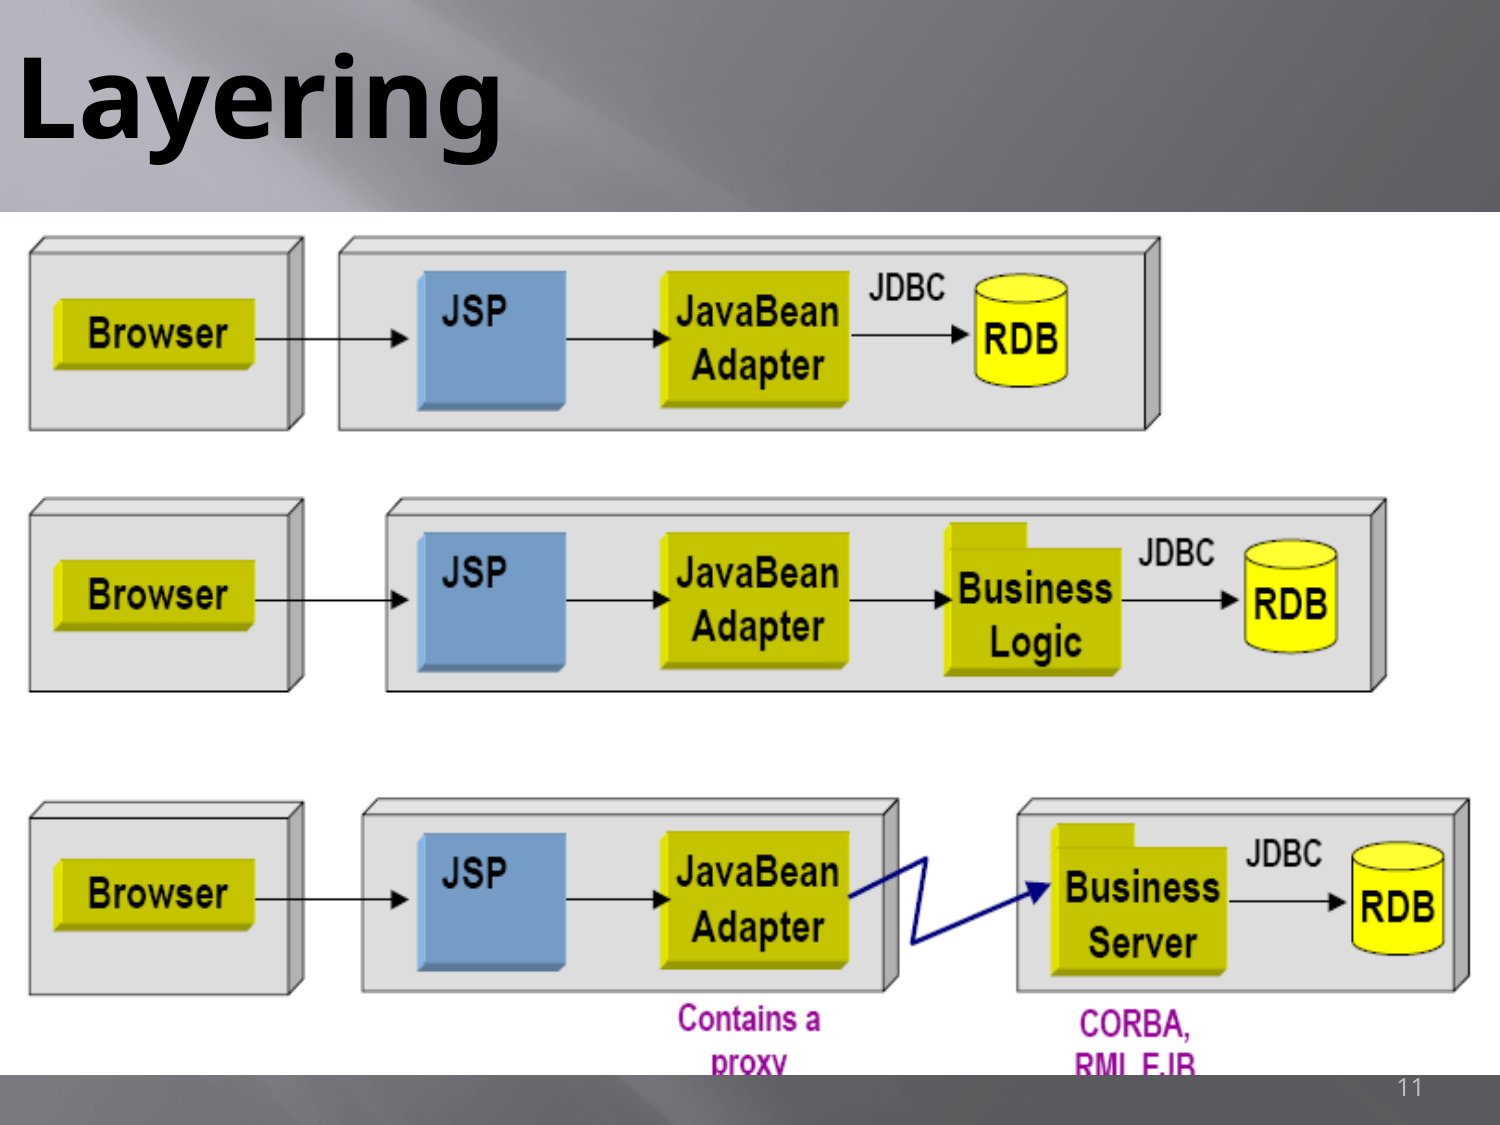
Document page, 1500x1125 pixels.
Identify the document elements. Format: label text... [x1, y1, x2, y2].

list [0, 212, 1500, 1076]
title Layering [0, 0, 1350, 188]
